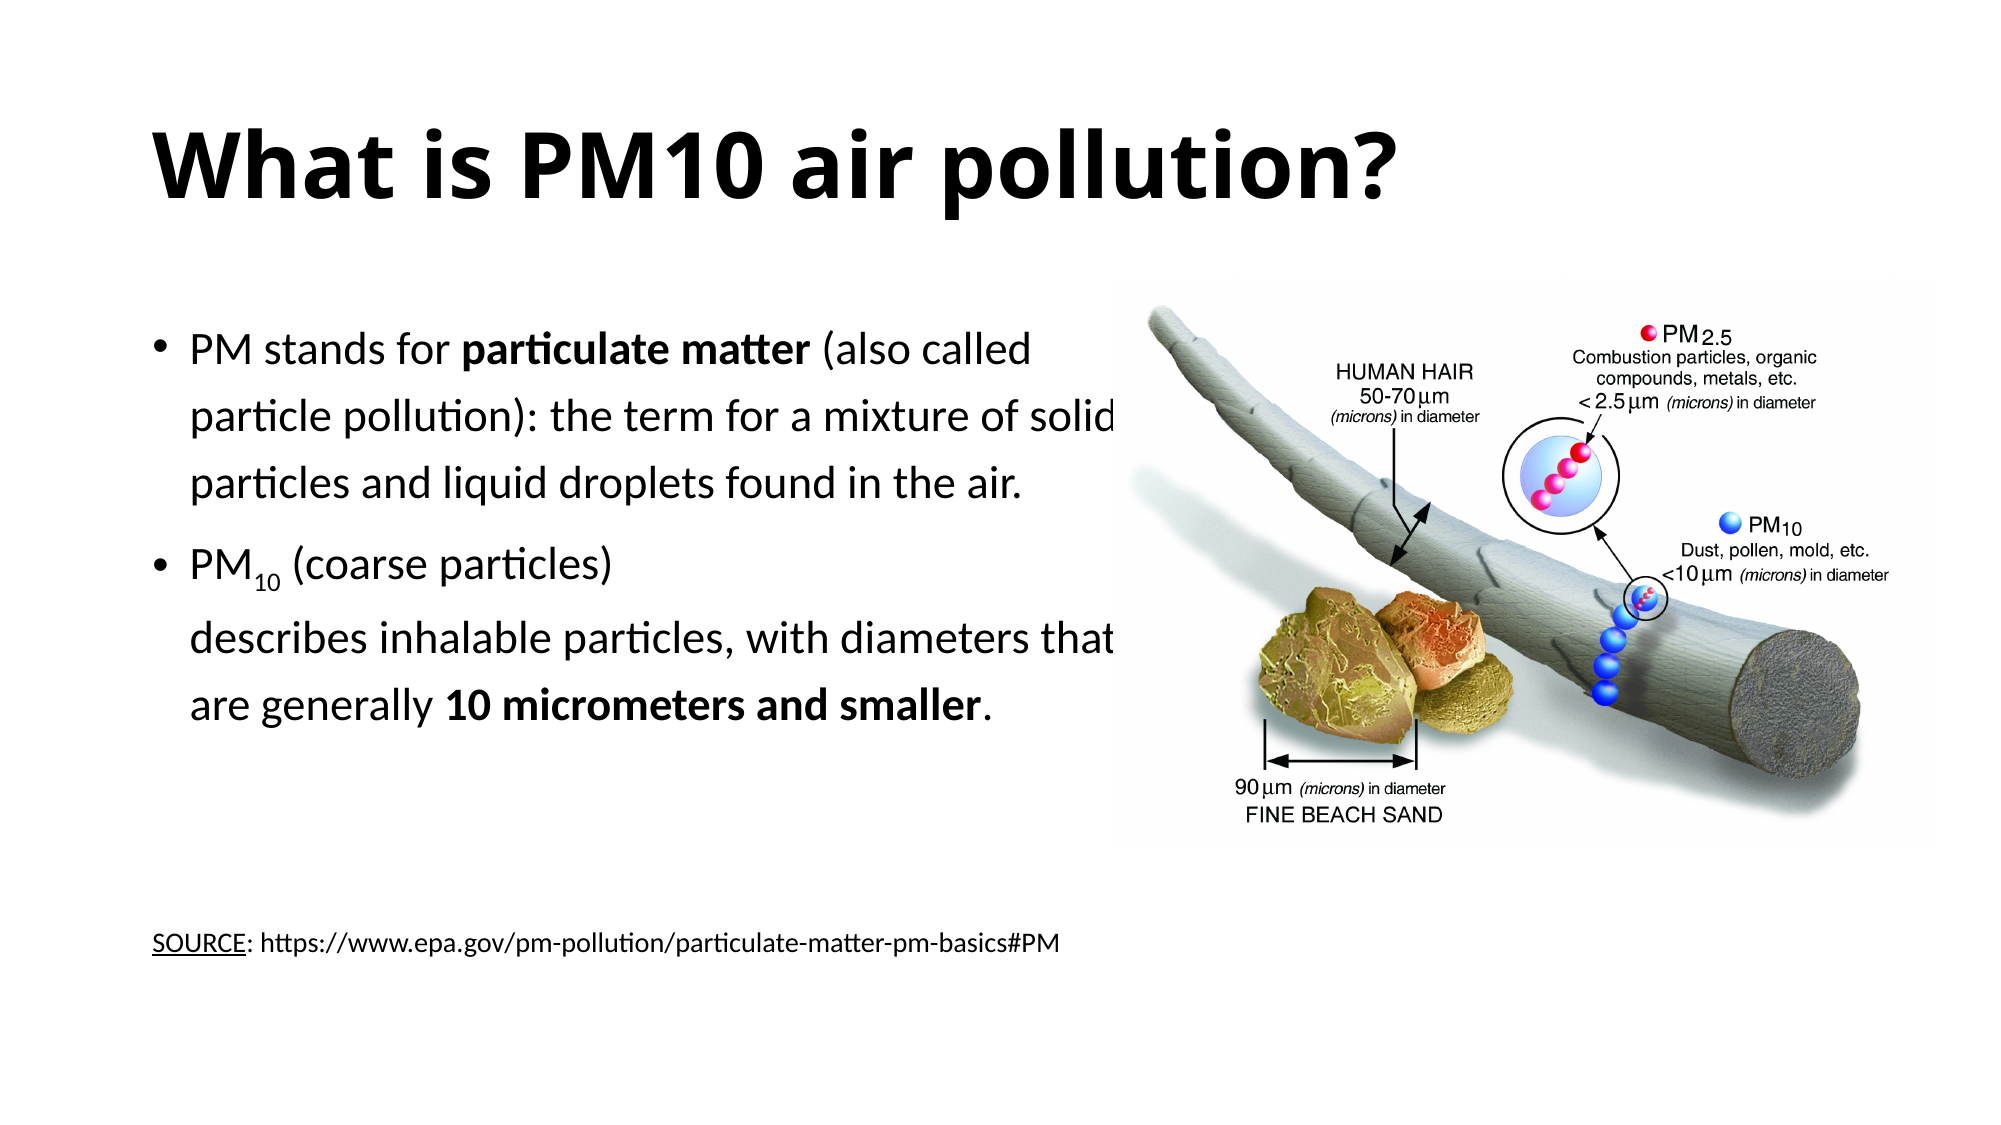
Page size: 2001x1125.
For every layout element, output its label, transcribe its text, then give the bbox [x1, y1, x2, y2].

title What is PM10 air pollution? [137, 59, 1863, 278]
picture [1113, 277, 1933, 849]
list PM stands for particulate matter (also called particle pollution): the term for a mixture of solid particles and liquid droplets found in the air. PM10 (coarse particles) describes inhalable particles, with diameters that are generally 10 micrometers and smaller. SOURCE: https://www.epa.gov/pm-pollution/particulate-matter-pm-basics#PM [137, 299, 1159, 1014]
